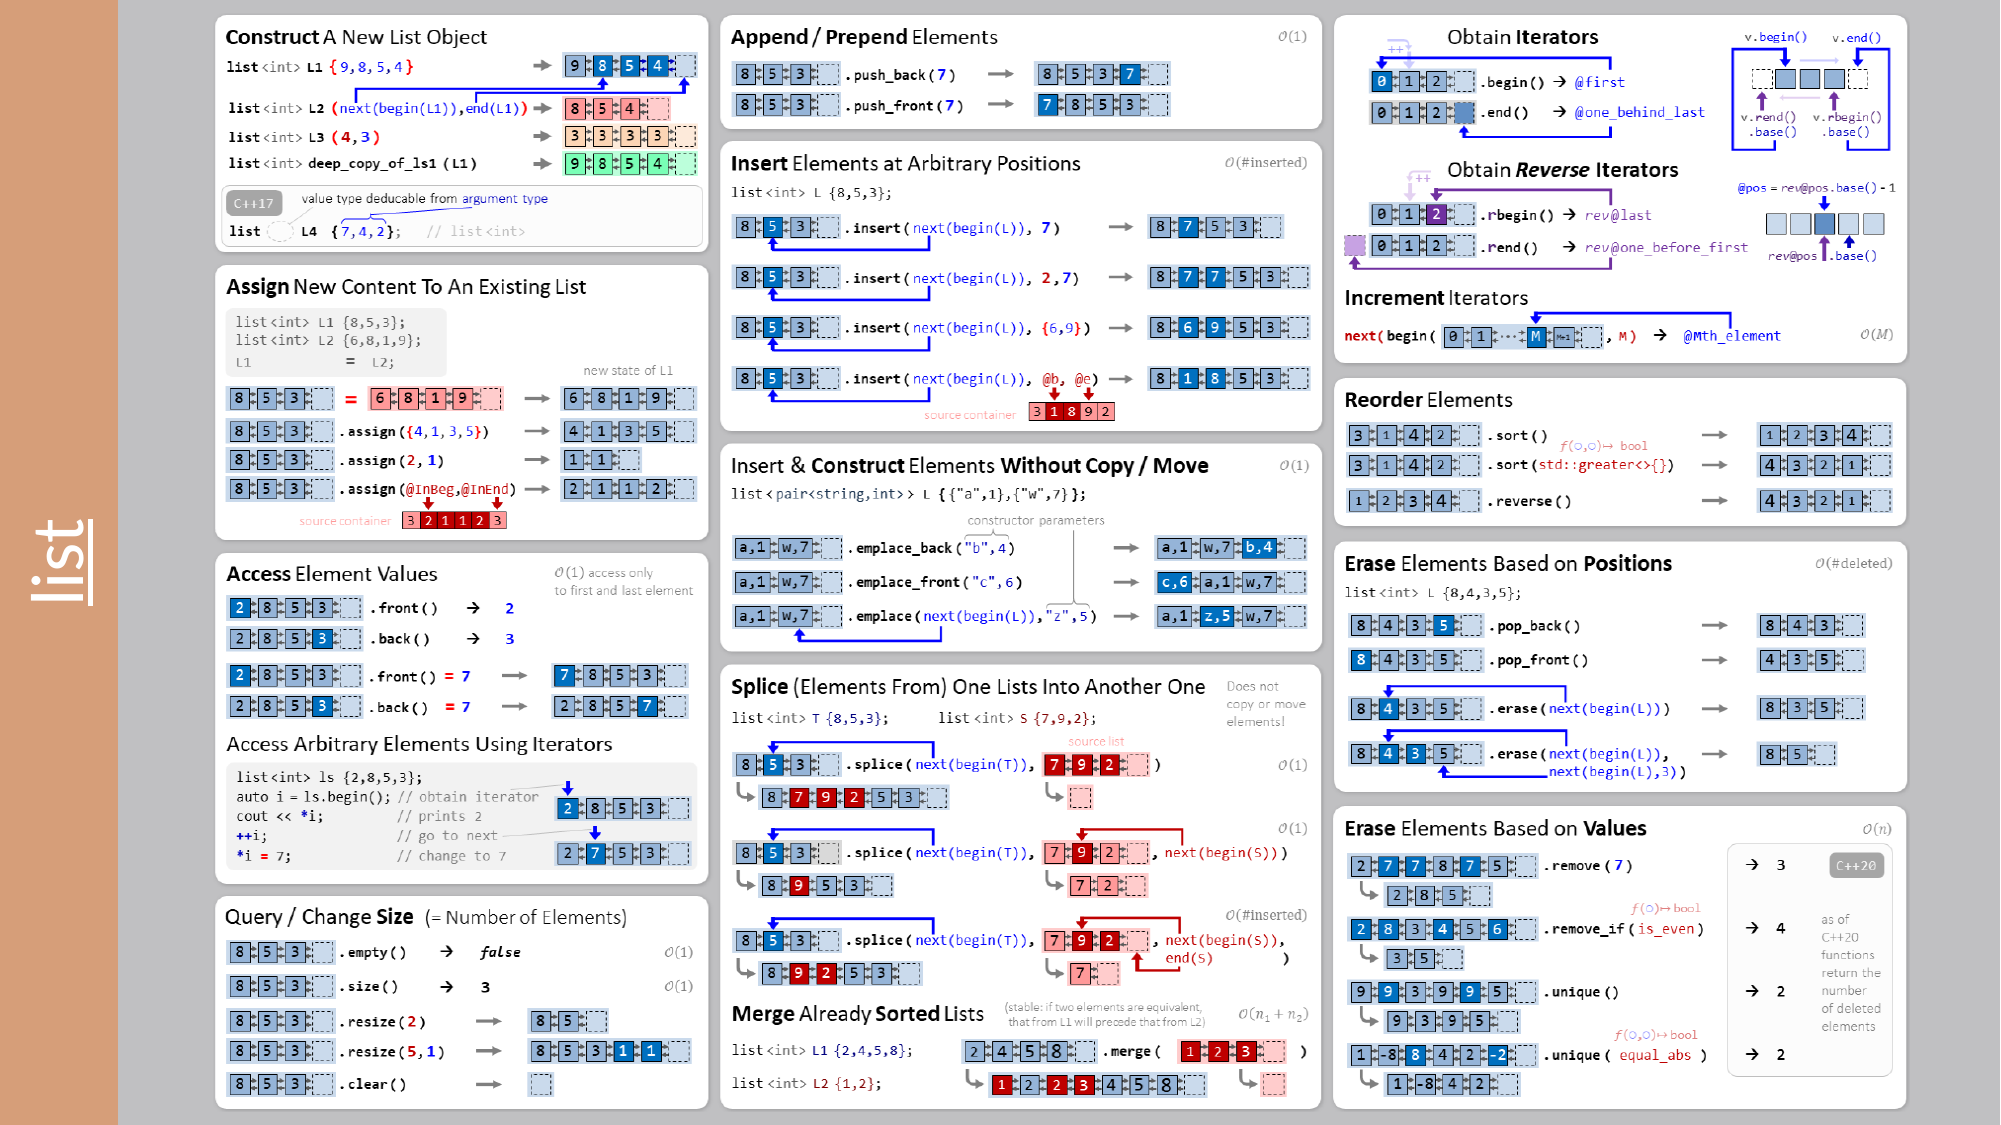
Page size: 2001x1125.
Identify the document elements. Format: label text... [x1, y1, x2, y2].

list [212, 13, 1910, 1112]
text_box list [0, 0, 118, 1125]
